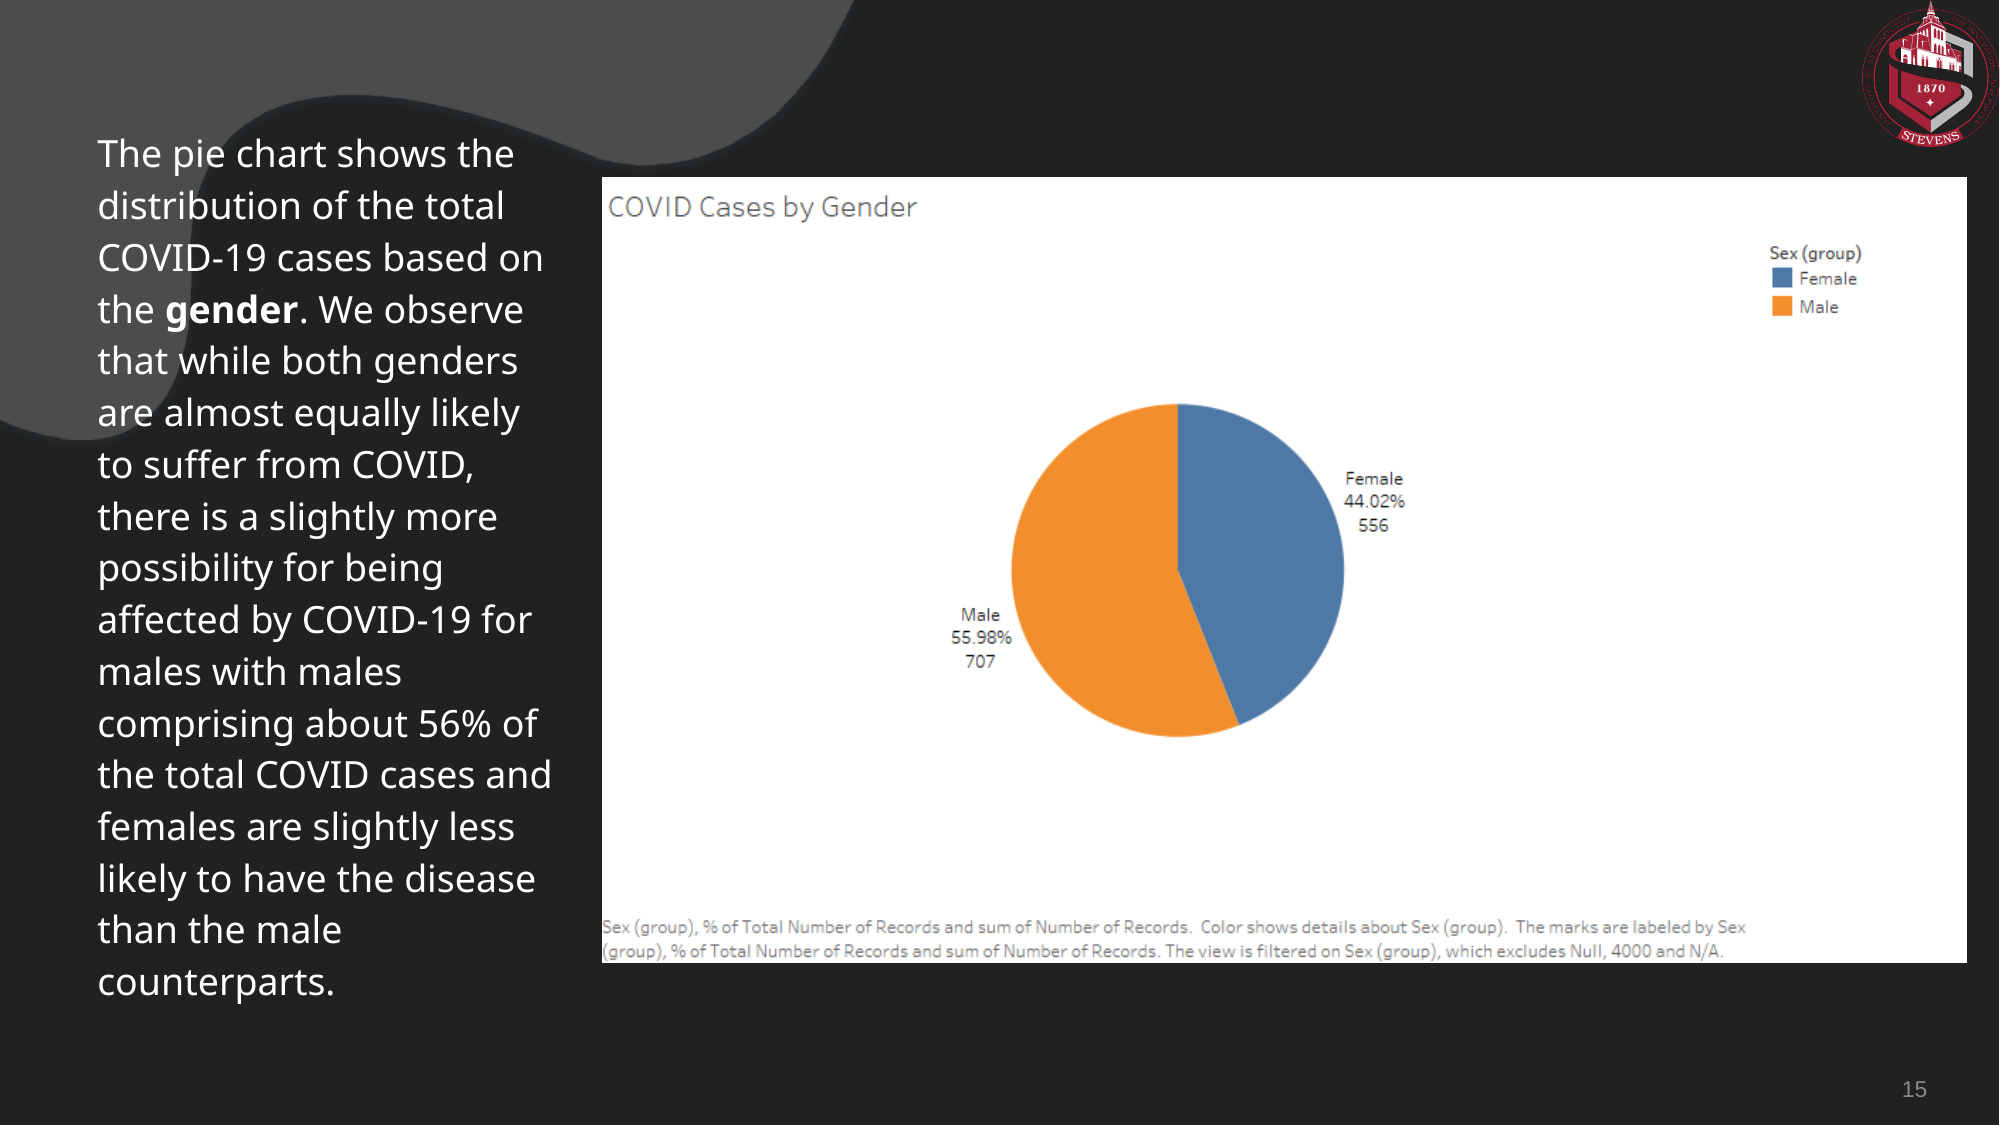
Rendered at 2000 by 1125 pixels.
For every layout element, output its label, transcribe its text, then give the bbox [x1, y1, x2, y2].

picture [1862, 0, 2000, 148]
picture [0, 0, 1967, 963]
text_box The pie chart shows the distribution of the total COVID-19 cases based on the gender. We observe that while both genders are almost equally likely to suffer from COVID, there is a slightly more possibility for being affected by COVID-19 for males with males comprising about 56% of the total COVID cases and females are slightly less likely to have the disease than the male counterparts. [82, 449, 582, 1092]
slide_number 15 [1862, 1057, 1967, 1118]
